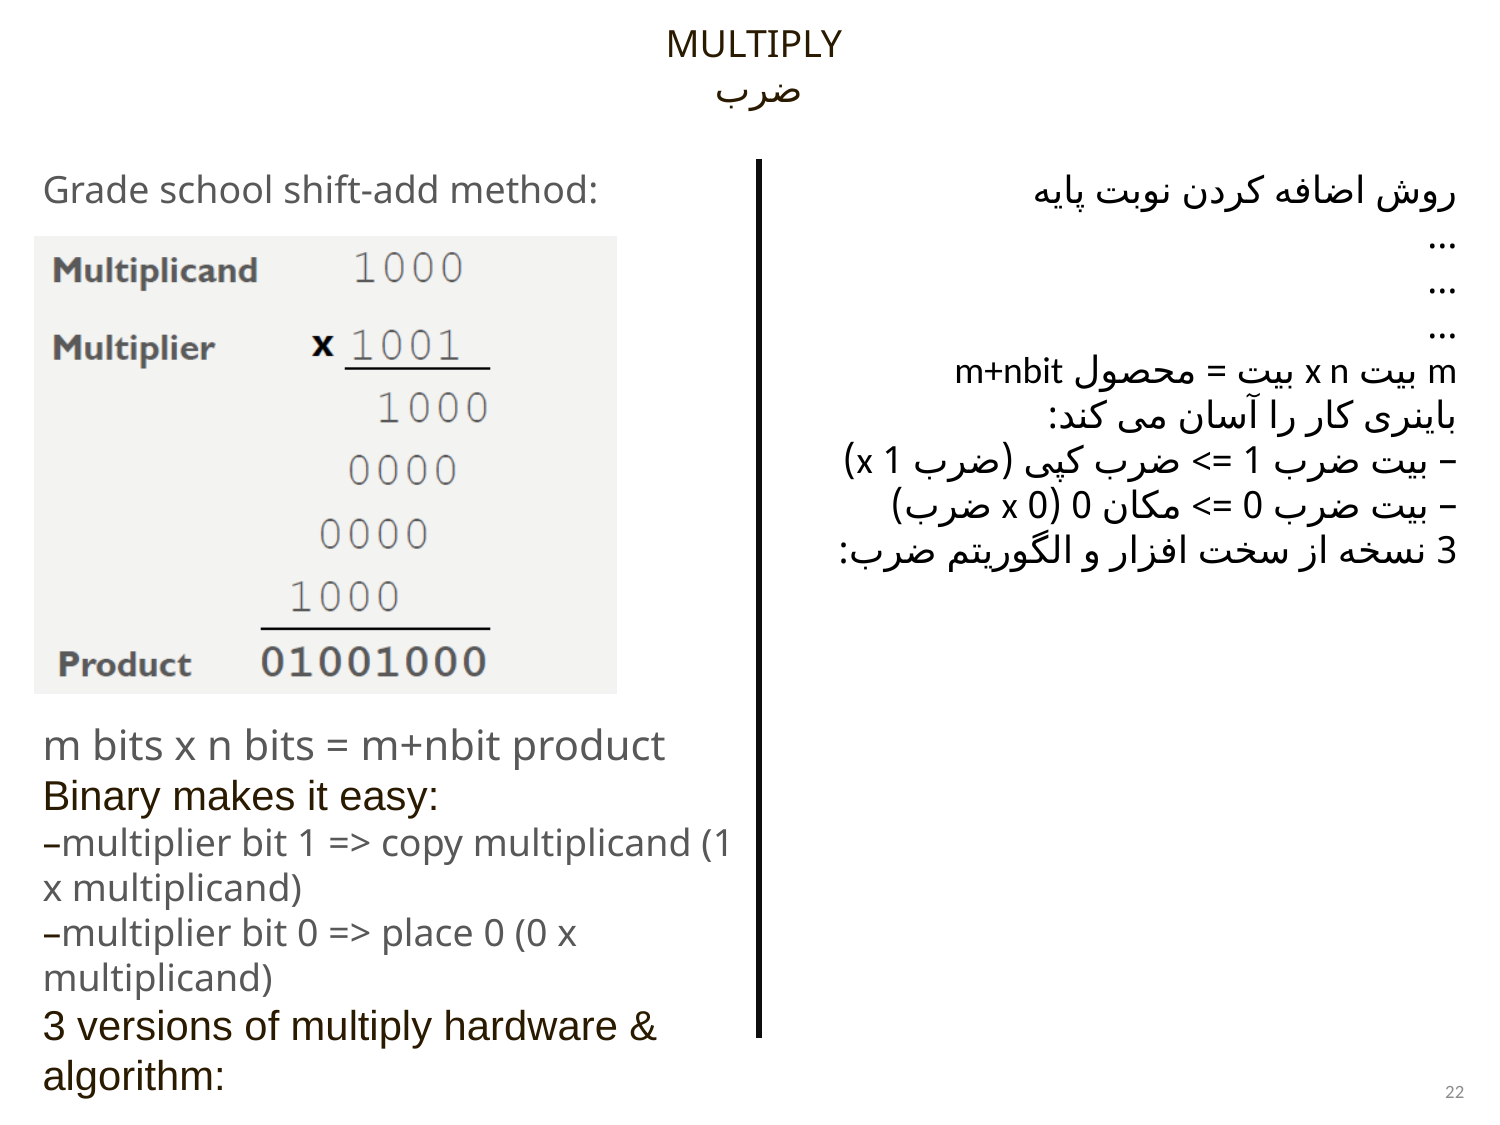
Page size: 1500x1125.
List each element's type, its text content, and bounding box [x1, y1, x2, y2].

text_box Grade school shift-add method: [27, 158, 734, 219]
text_box MULTIPLY ضرب [554, 12, 964, 117]
text_box m bits x n bits = m+nbit product Binary makes it easy: –multiplier bit 1 => copy multiplicand (1 x multiplicand) –multiplier bit 0 => place 0 (0 x multiplicand) 3 versions of multiply hardware & algorithm: [27, 711, 778, 1107]
picture [34, 236, 617, 694]
text_box روش اضافه کردن نوبت پایه … … … m بیت x n بیت = محصول m+nbit باینری کار را آسان می کند: – بیت ضرب 1 => ضرب کپی (ضرب 1 x) – بیت ضرب 0 => مکان 0 (0 x ضرب) 3 نسخه از سخت افزار و الگوریتم ضرب: [790, 158, 1473, 579]
